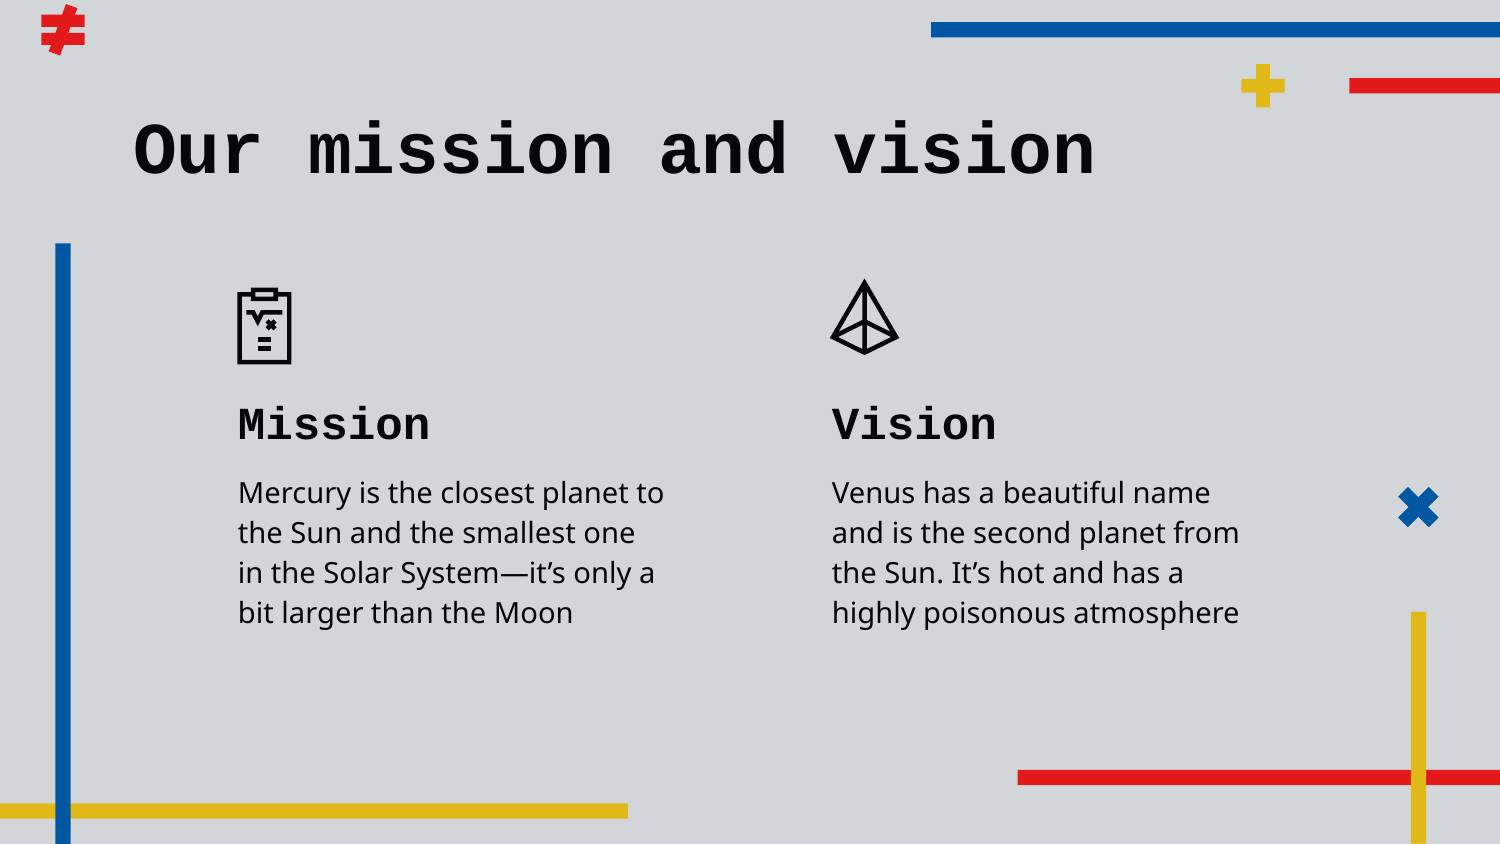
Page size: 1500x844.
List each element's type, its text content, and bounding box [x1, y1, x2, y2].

subtitle Vision [816, 393, 1278, 464]
subtitle Mercury is the closest planet to the Sun and the smallest one in the Solar System—it’s only a bit larger than the Moon [222, 464, 684, 655]
title Our mission and vision [118, 72, 1382, 167]
subtitle Venus has a beautiful name and is the second planet from the Sun. It’s hot and has a highly poisonous atmosphere [816, 464, 1278, 655]
subtitle Mission [222, 393, 684, 464]
text_box [829, 278, 900, 356]
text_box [237, 287, 292, 365]
